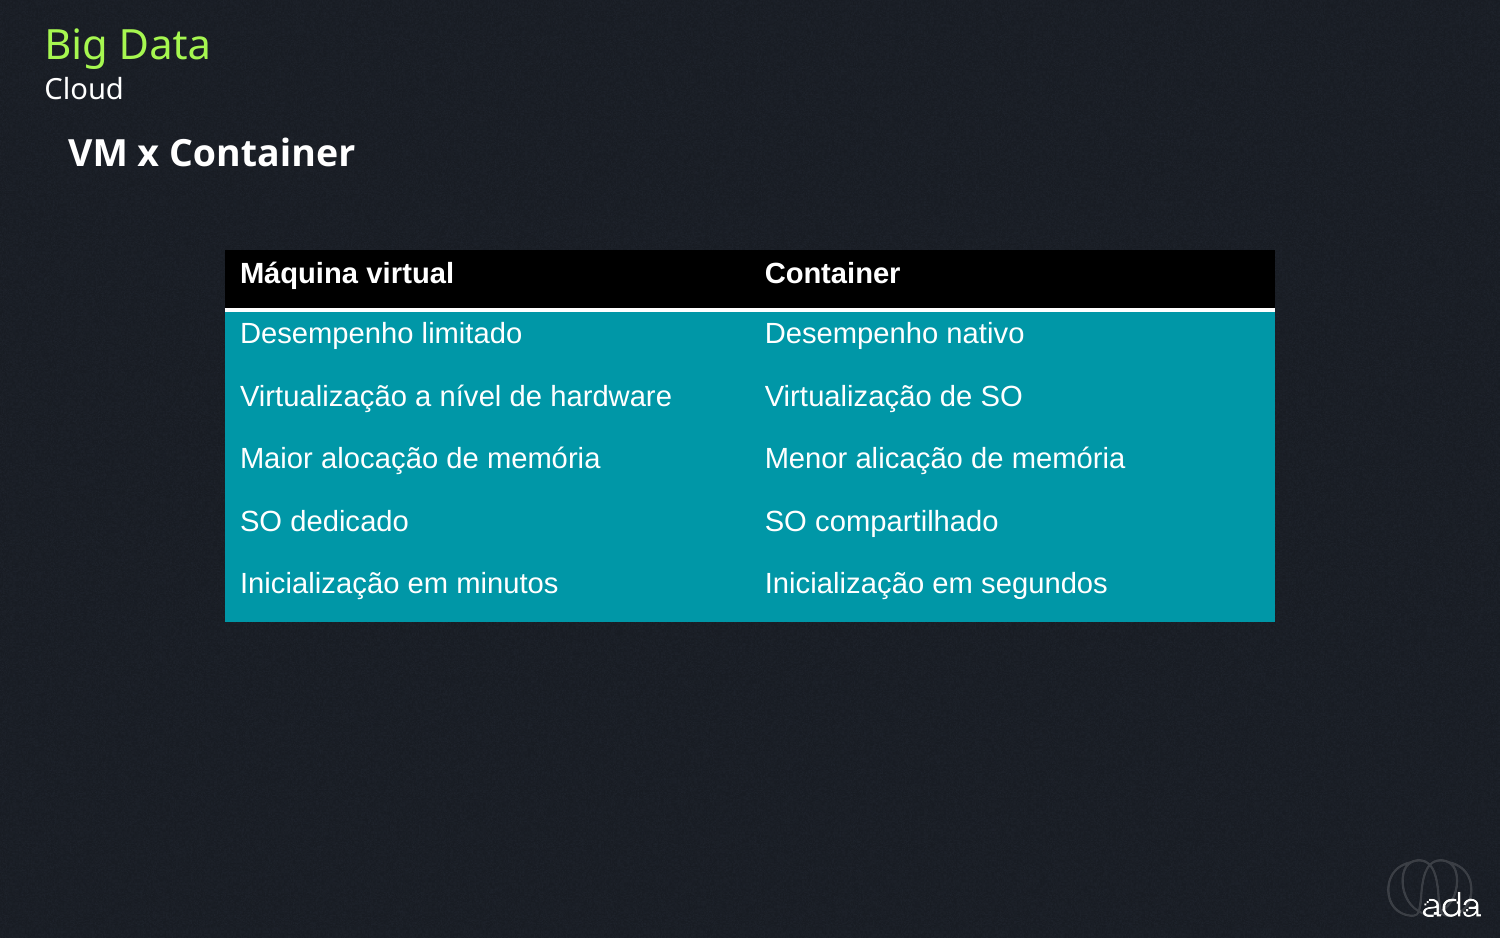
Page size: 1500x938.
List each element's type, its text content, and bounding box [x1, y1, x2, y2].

table_cell Desempenho nativo [750, 312, 1275, 372]
text_box VM x Container [53, 113, 1403, 189]
table_header Container [750, 250, 1275, 308]
text_box Cloud [29, 54, 478, 120]
table_cell Menor alicação de memória [750, 435, 1275, 497]
table_cell Maior alocação de memória [225, 435, 750, 497]
table_cell SO dedicado [225, 497, 750, 560]
table_cell Virtualização a nível de hardware [225, 372, 750, 435]
table_cell Desempenho limitado [225, 312, 750, 372]
table_header Máquina virtual [225, 250, 750, 308]
table_cell Virtualização de SO [750, 372, 1275, 435]
table_cell SO compartilhado [750, 497, 1275, 560]
table_cell Inicialização em minutos [225, 560, 750, 622]
text_box Big Data [29, 2, 367, 54]
picture [0, 0, 1500, 938]
table_cell Inicialização em segundos [750, 560, 1275, 622]
